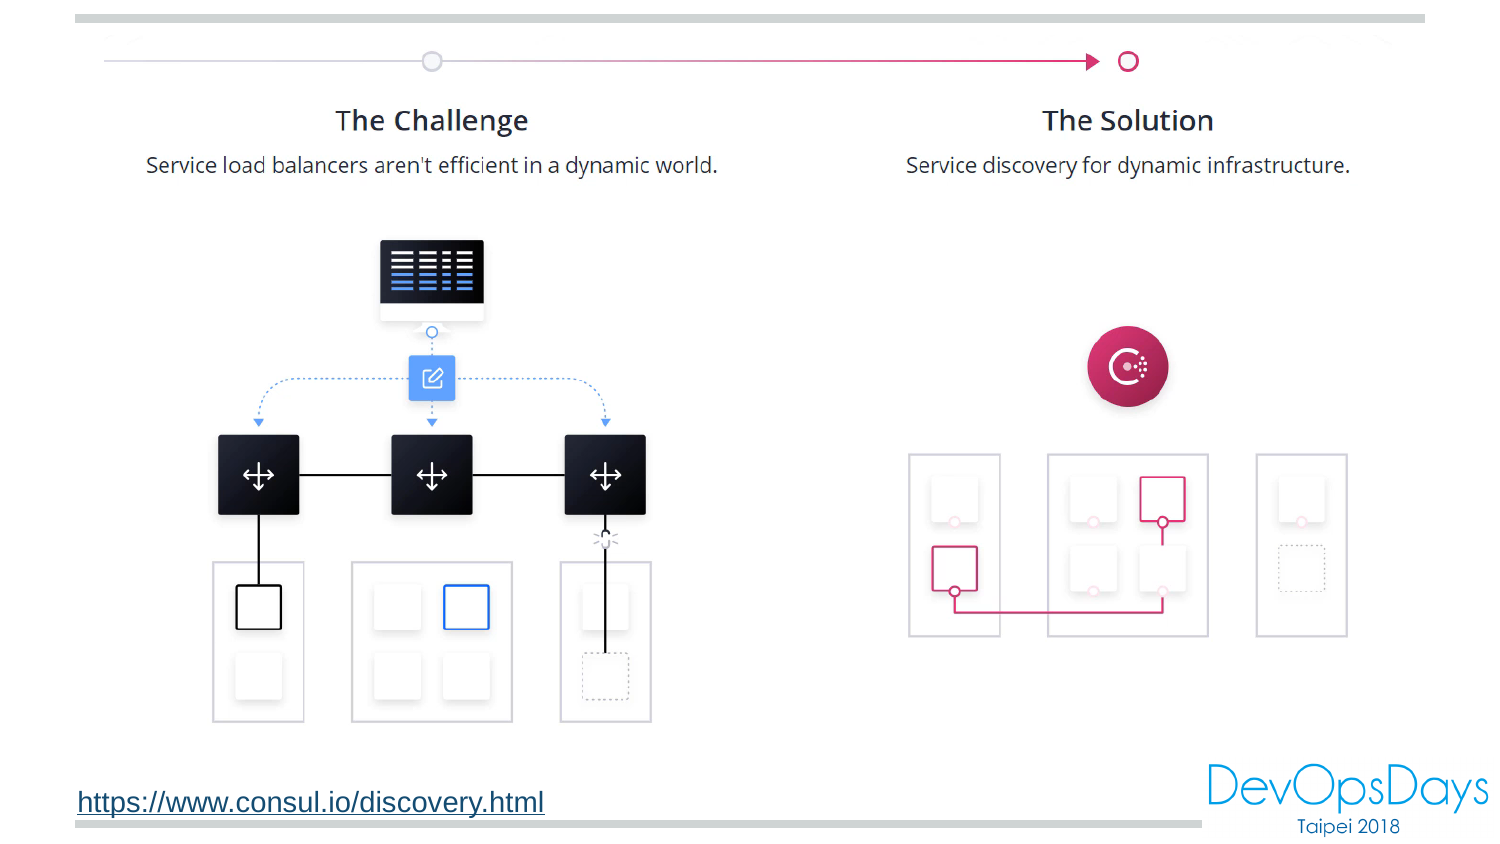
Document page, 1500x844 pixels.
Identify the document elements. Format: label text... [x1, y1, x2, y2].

text_box https://www.consul.io/discovery.html [62, 775, 560, 844]
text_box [103, 34, 1400, 746]
picture [1202, 757, 1494, 844]
